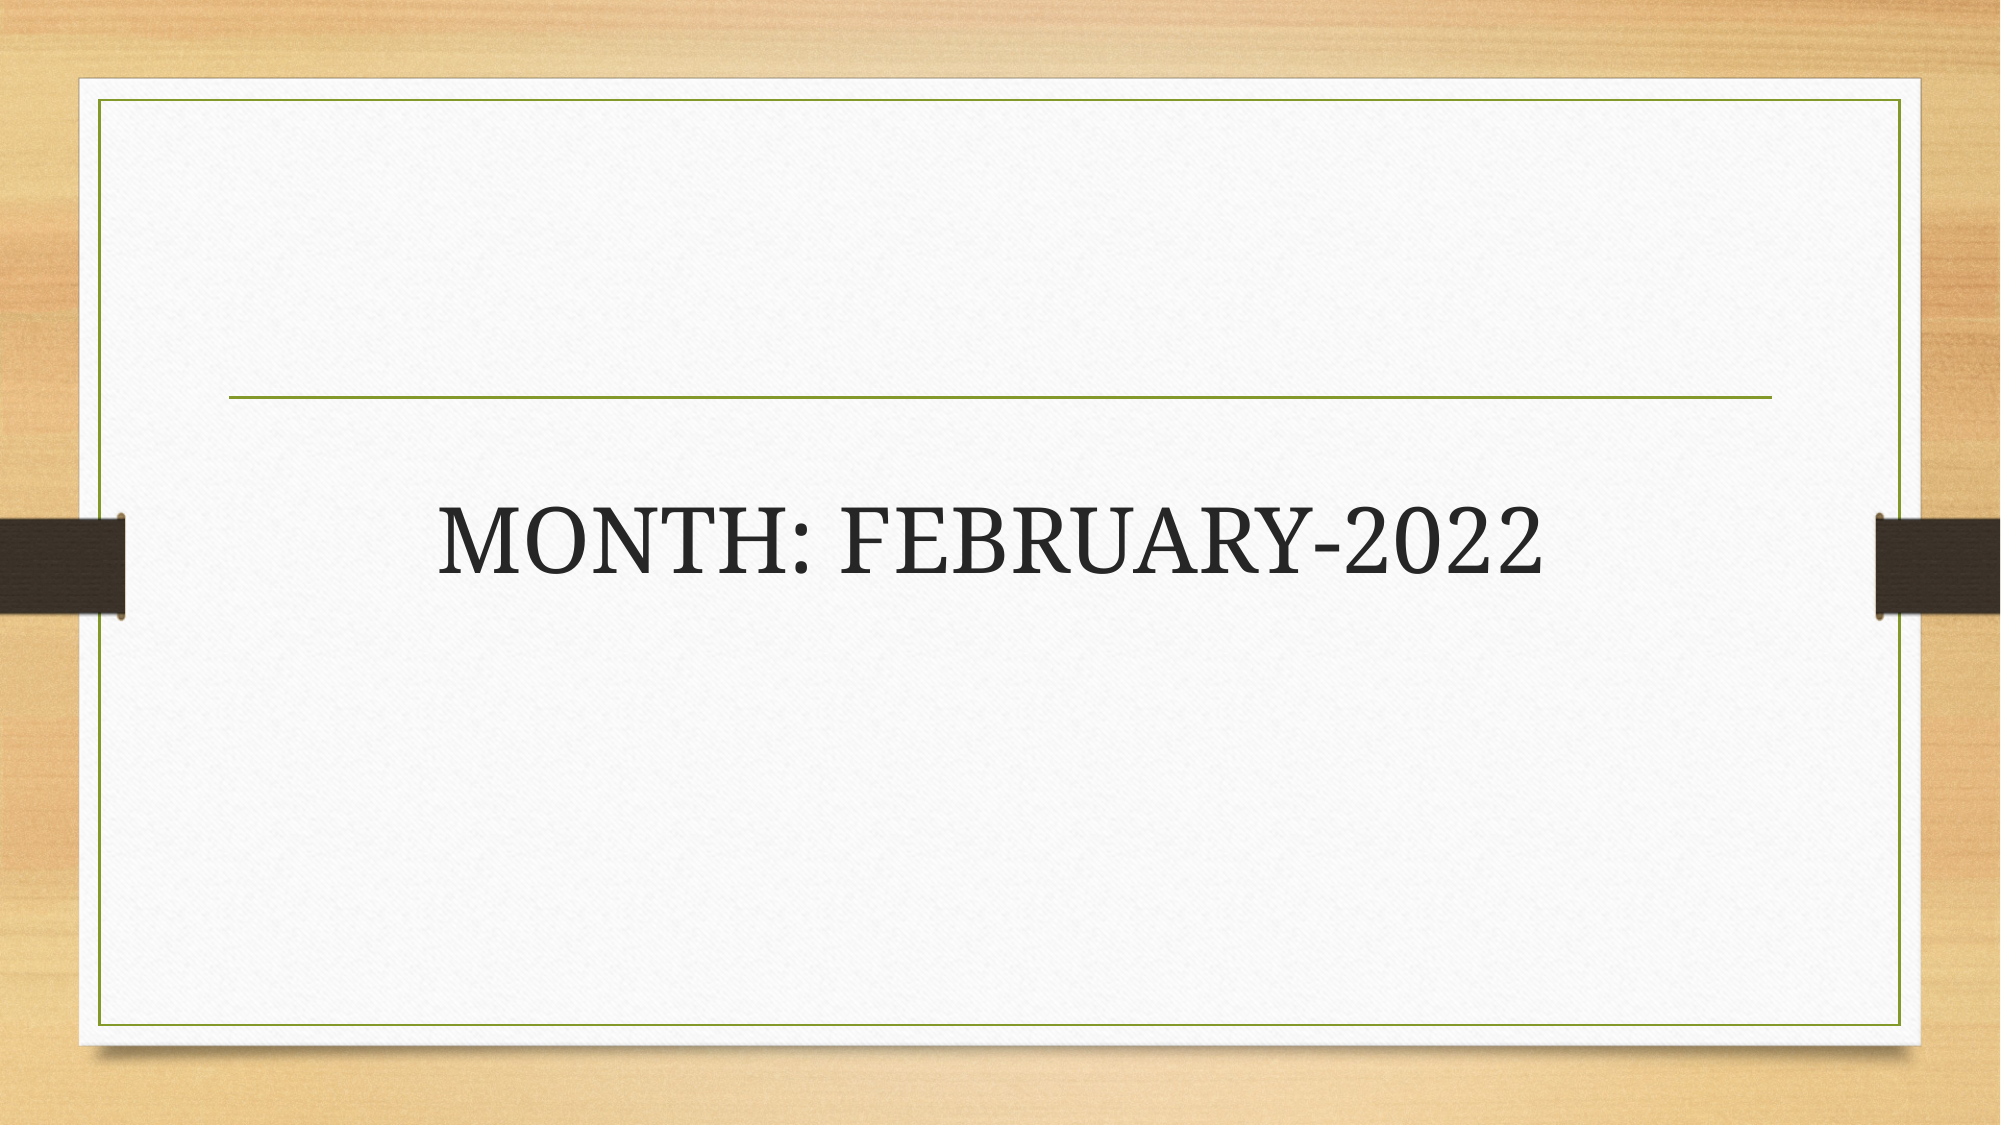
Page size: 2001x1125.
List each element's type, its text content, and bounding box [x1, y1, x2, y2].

picture [0, 0, 2001, 1125]
title MONTH: FEBRUARY-2022 [204, 430, 1780, 645]
